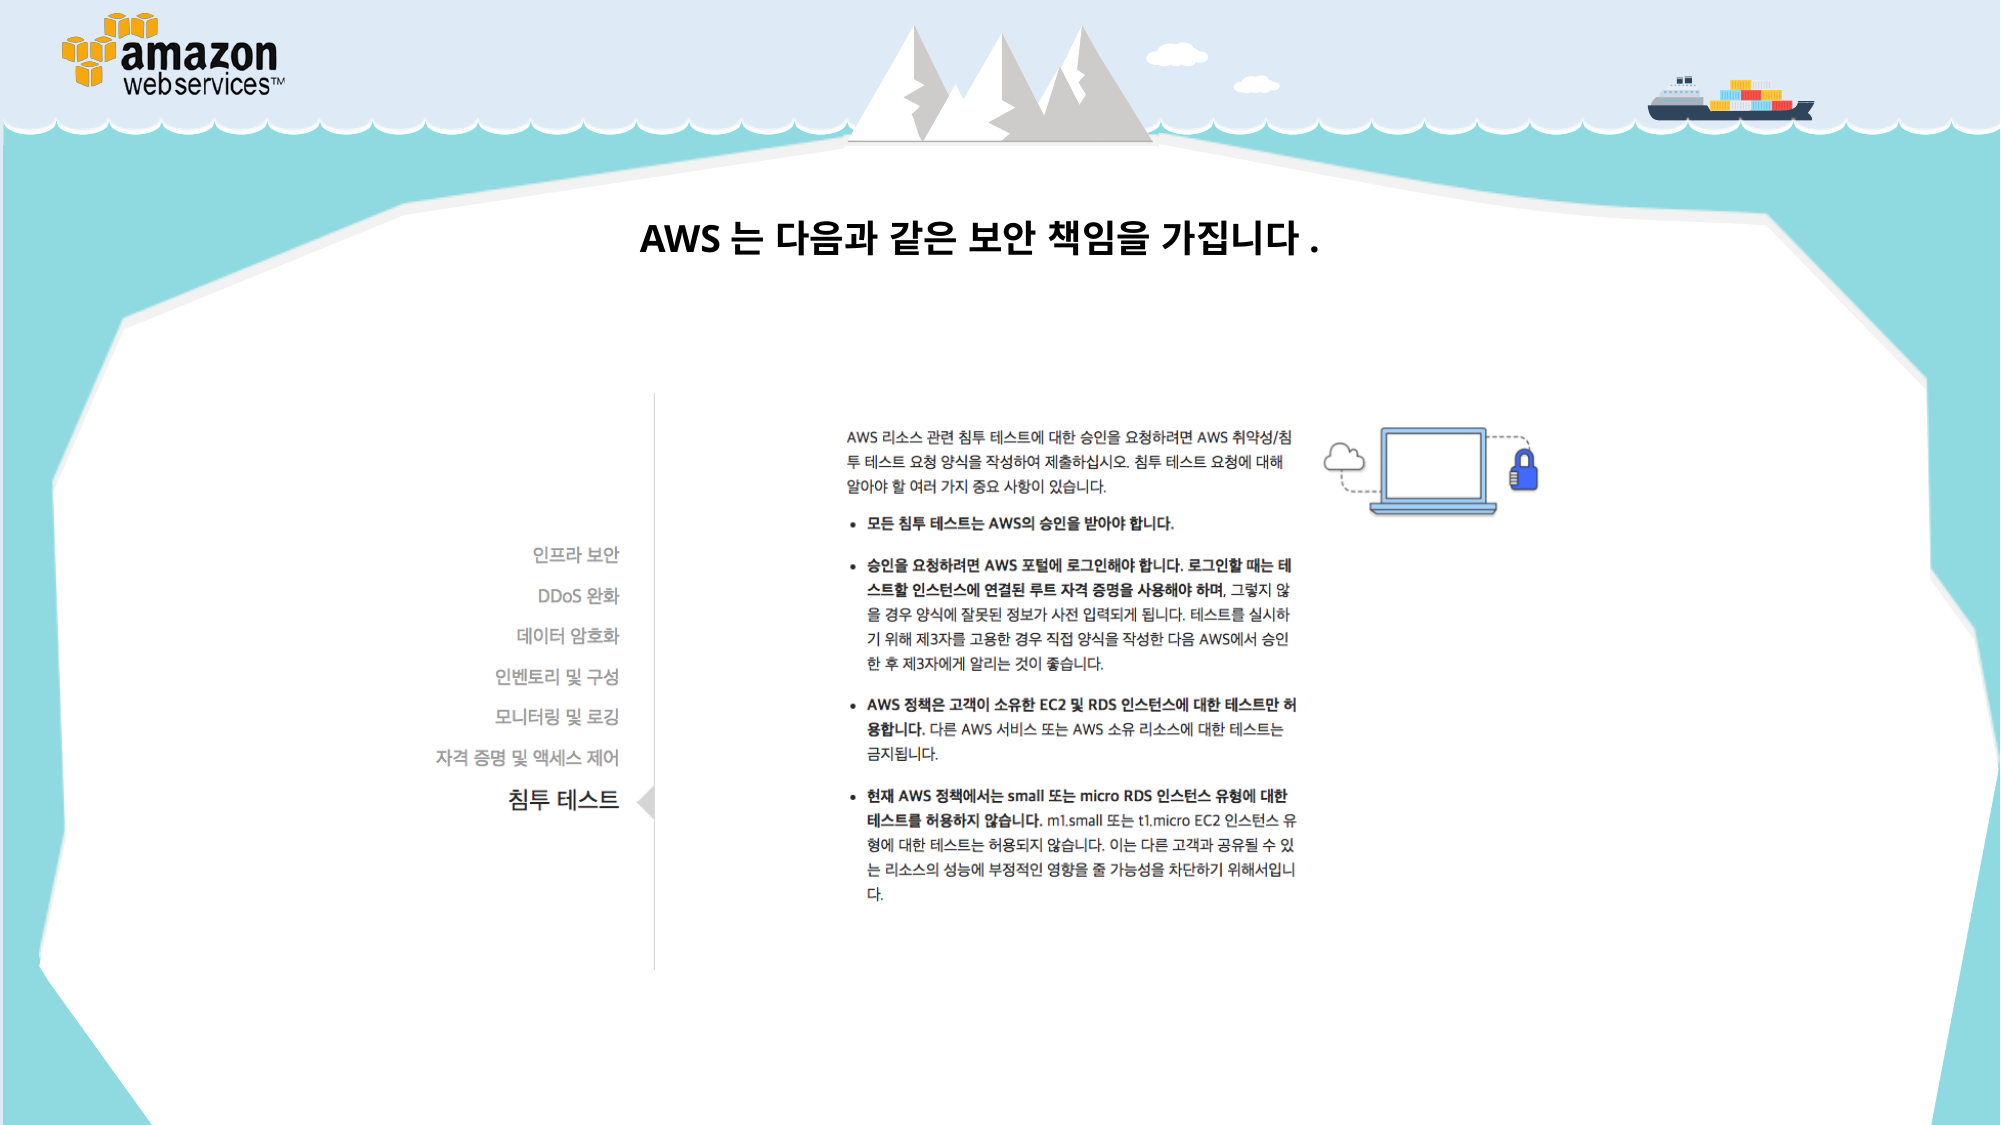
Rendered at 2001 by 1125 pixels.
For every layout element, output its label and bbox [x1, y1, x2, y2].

text_box [1153, 42, 1209, 67]
text_box [1233, 75, 1280, 94]
text_box [3, 121, 2000, 1125]
picture [43, 0, 301, 130]
picture [357, 381, 1613, 970]
text_box [847, 24, 1153, 143]
text_box [1647, 76, 1815, 121]
